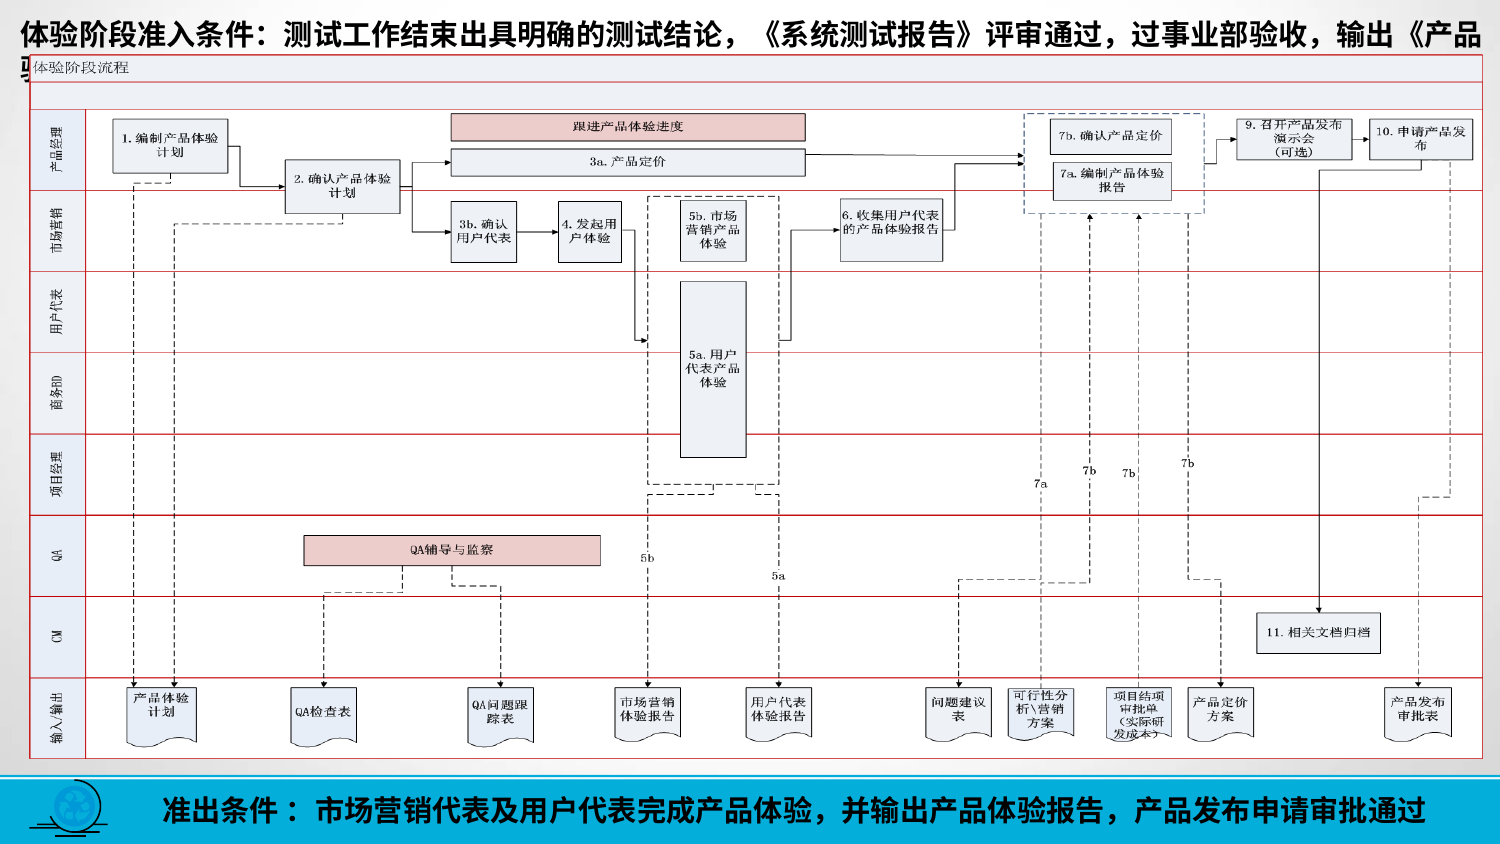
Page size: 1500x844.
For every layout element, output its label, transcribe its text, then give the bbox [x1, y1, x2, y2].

text_box 体验阶段准入条件：测试工作结束出具明确的测试结论，《系统测试报告》评审通过，过事业部验收，输出《产品验收报告》 [5, 8, 1500, 94]
picture [0, 0, 1500, 774]
text_box 准出条件 ：市场营销代表及用户代表完成产品体验，并输出产品体验报告，产品发布申请审批通过 [147, 784, 1500, 835]
